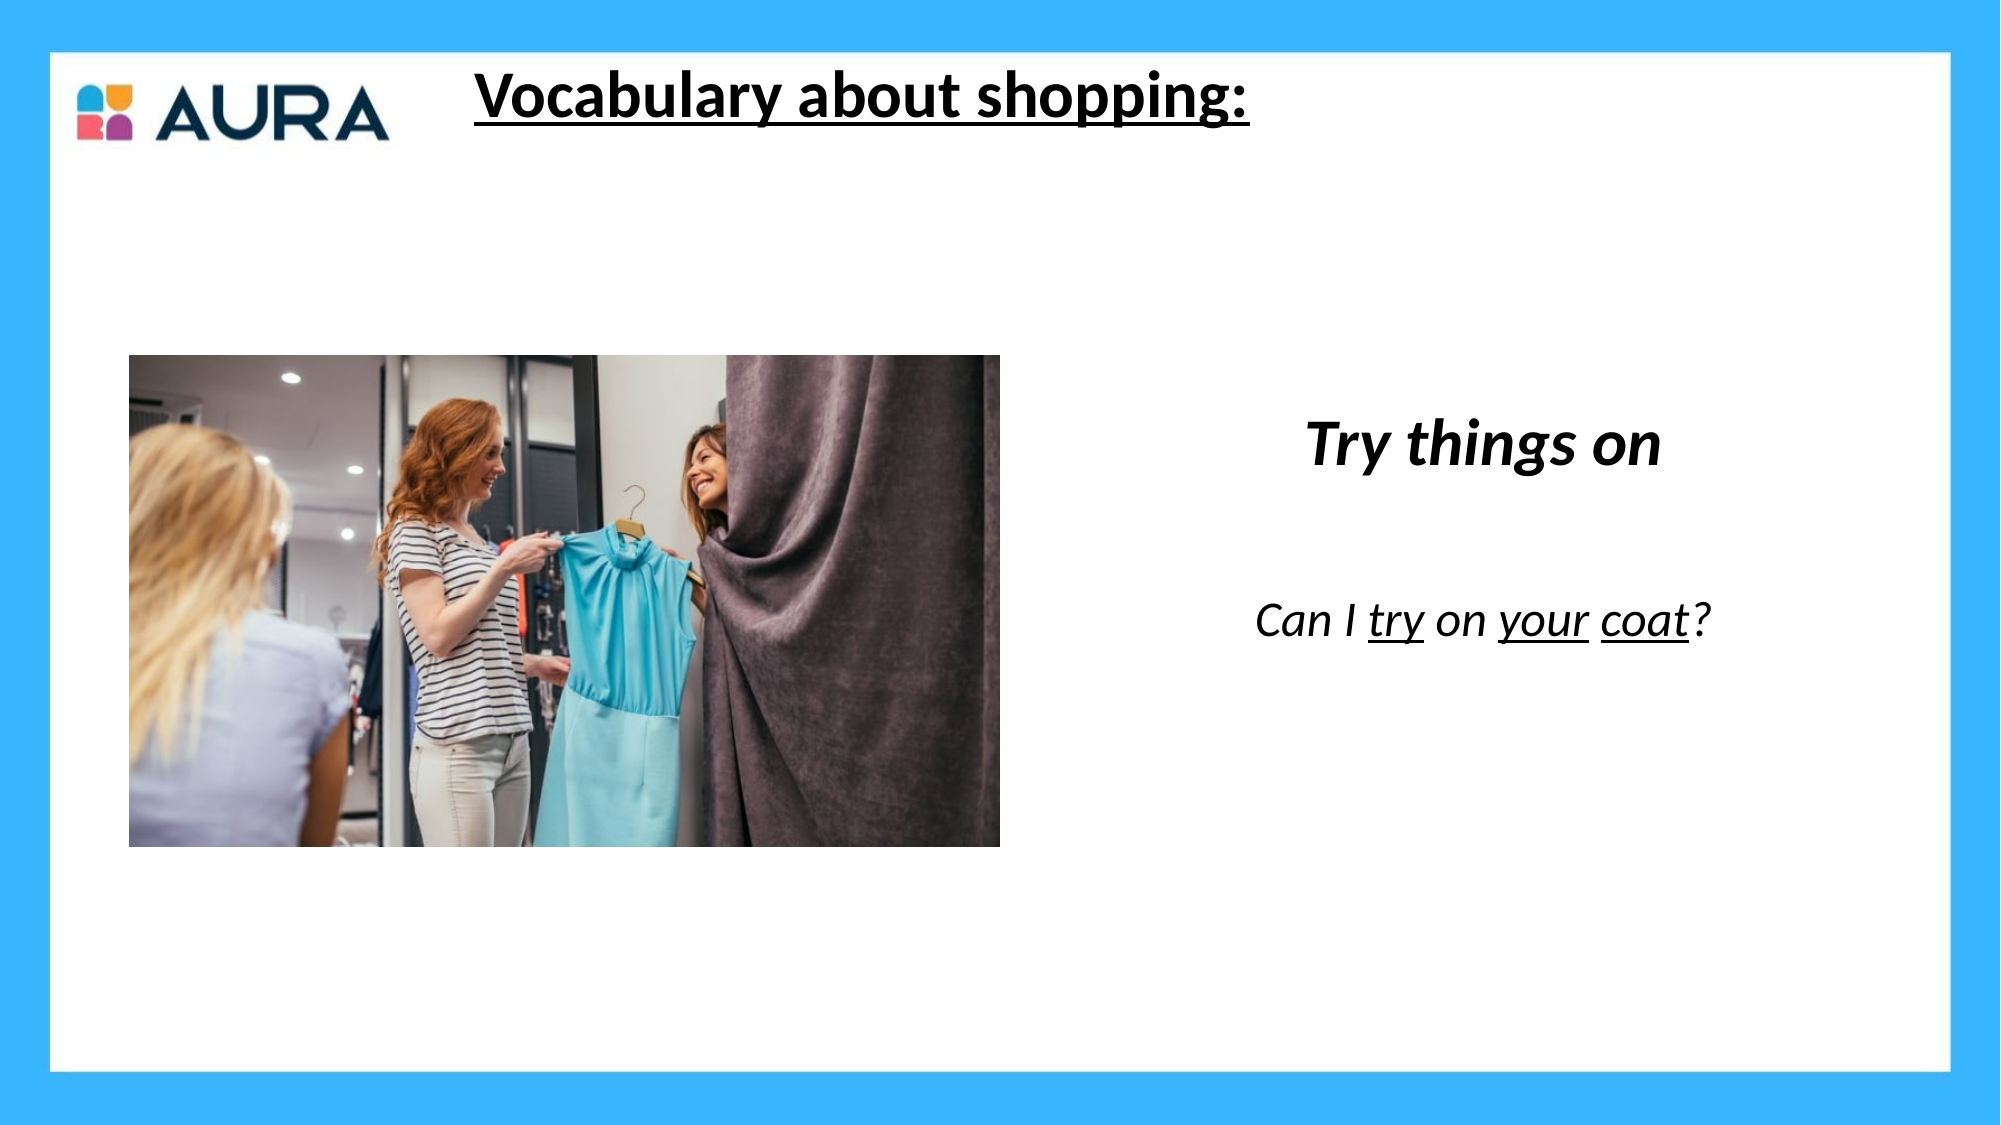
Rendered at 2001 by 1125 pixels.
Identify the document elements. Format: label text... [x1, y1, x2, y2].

text_box Try things on Can I try on your coat? [1053, 400, 1906, 902]
picture [0, 0, 2001, 1125]
subtitle Vocabulary about shopping: [107, 52, 1608, 175]
